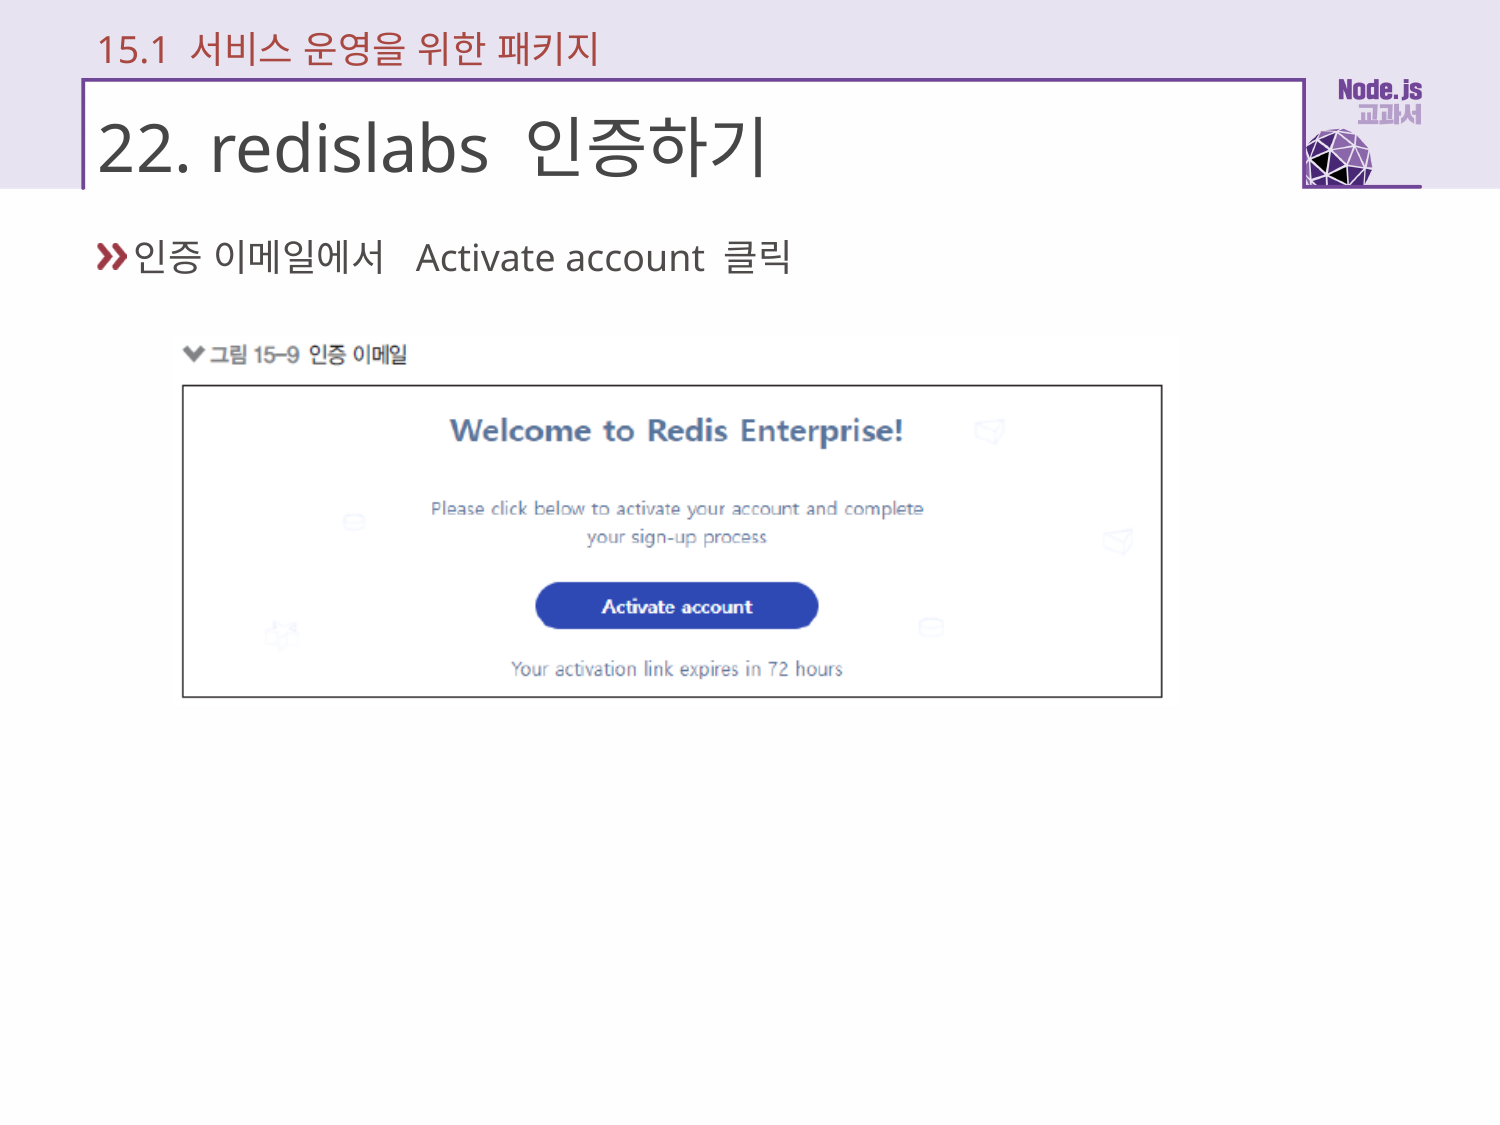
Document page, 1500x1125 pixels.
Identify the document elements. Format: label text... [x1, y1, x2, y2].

title 22. redislabs 인증하기 [82, 61, 1413, 193]
text_box 15.1 서비스 운영을 위한 패키지 [81, 14, 807, 62]
picture [0, 0, 1500, 1125]
list 인증 이메일에서 Activate account 클릭 [81, 222, 1412, 1037]
